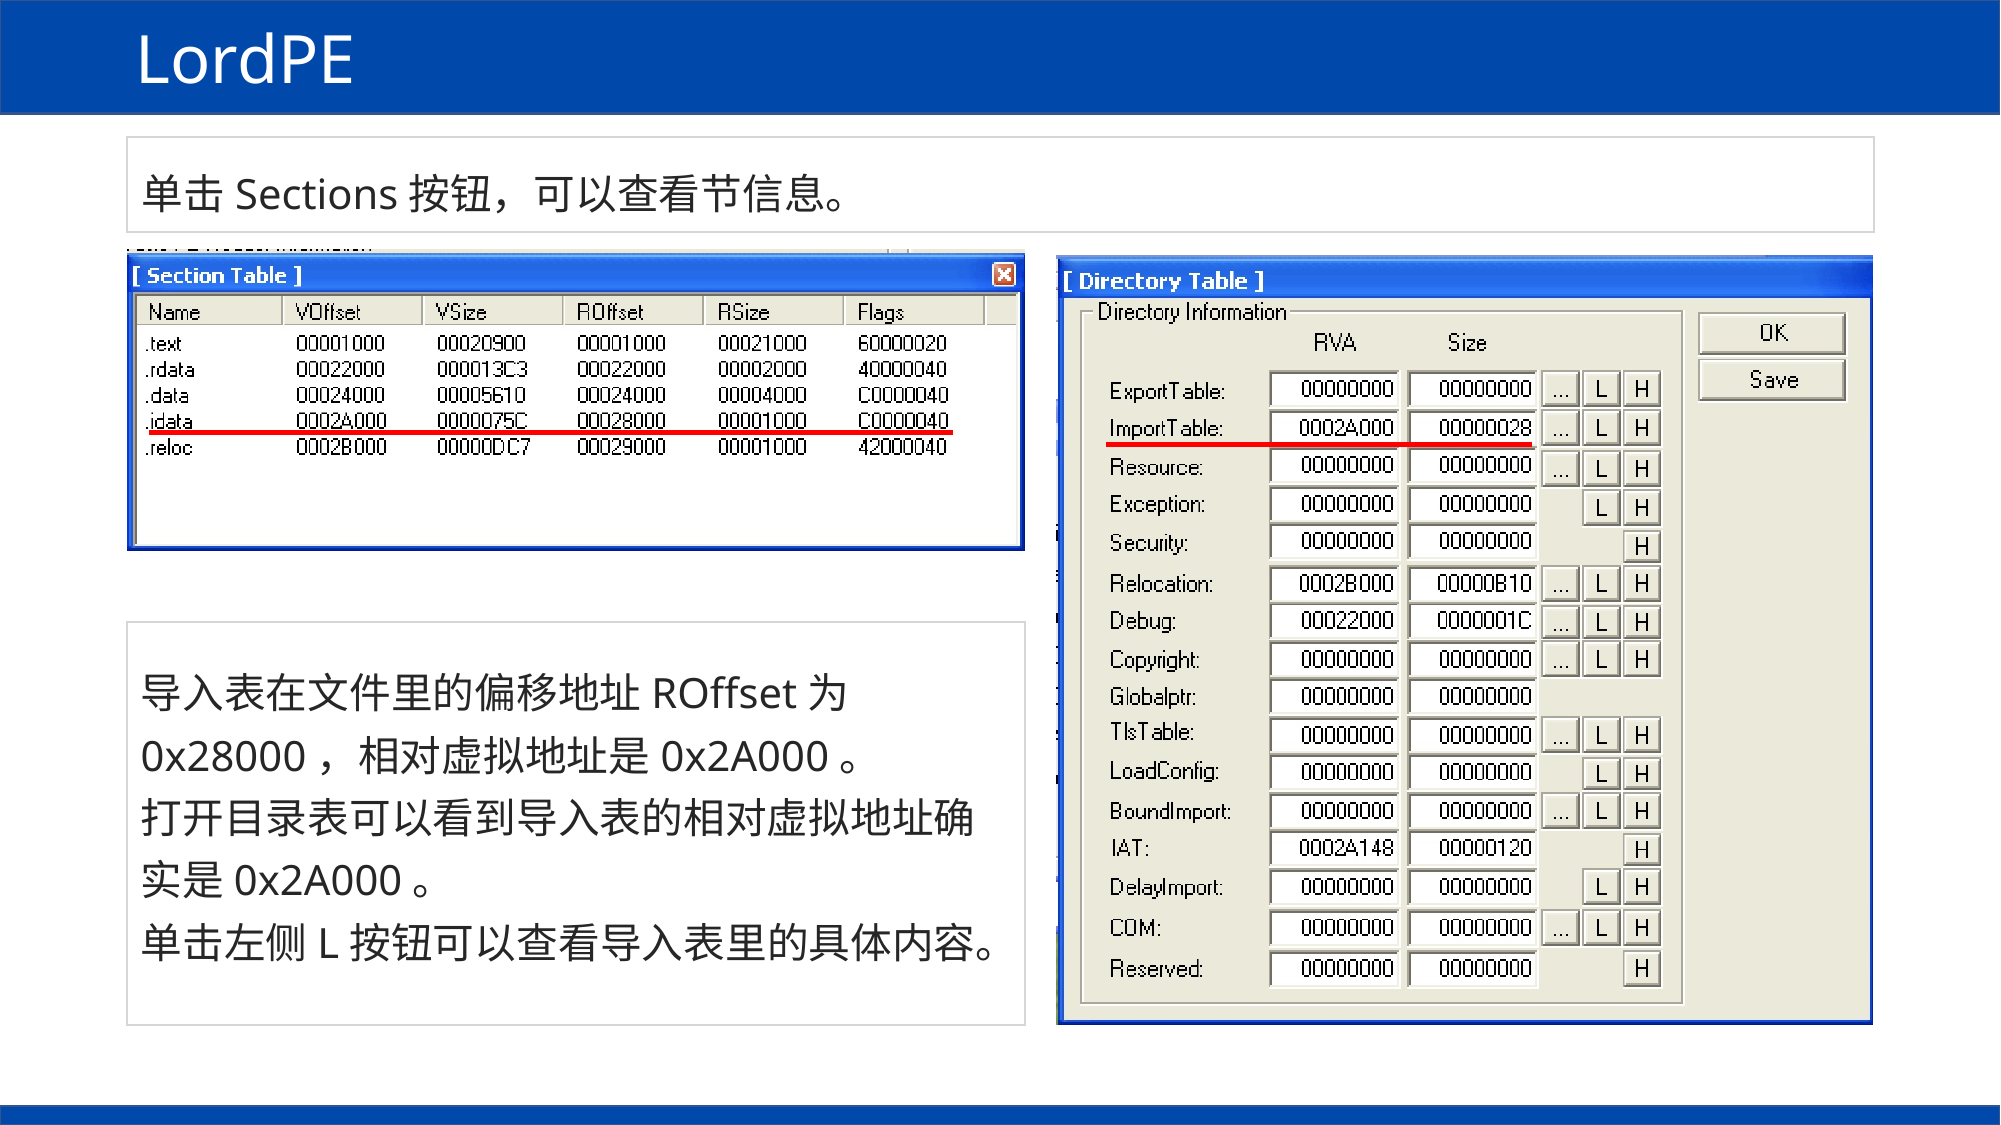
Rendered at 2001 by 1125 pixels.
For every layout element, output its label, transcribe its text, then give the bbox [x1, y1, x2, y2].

text_box 导入表在文件里的偏移地址ROffset为0x28000，相对虚拟地址是0x2A000。 打开目录表可以看到导入表的相对虚拟地址确实是0x2A000。 单击左侧L按钮可以查看导入表里的具体内容。 [125, 646, 1012, 975]
text_box [126, 621, 1026, 1026]
text_box LordPE [0, 0, 2000, 115]
text_box [0, 1105, 2000, 1125]
picture [126, 249, 1025, 551]
text_box [126, 136, 1875, 233]
text_box 单击Sections按钮，可以查看节信息。 [126, 148, 1828, 226]
picture [1056, 255, 1873, 1025]
